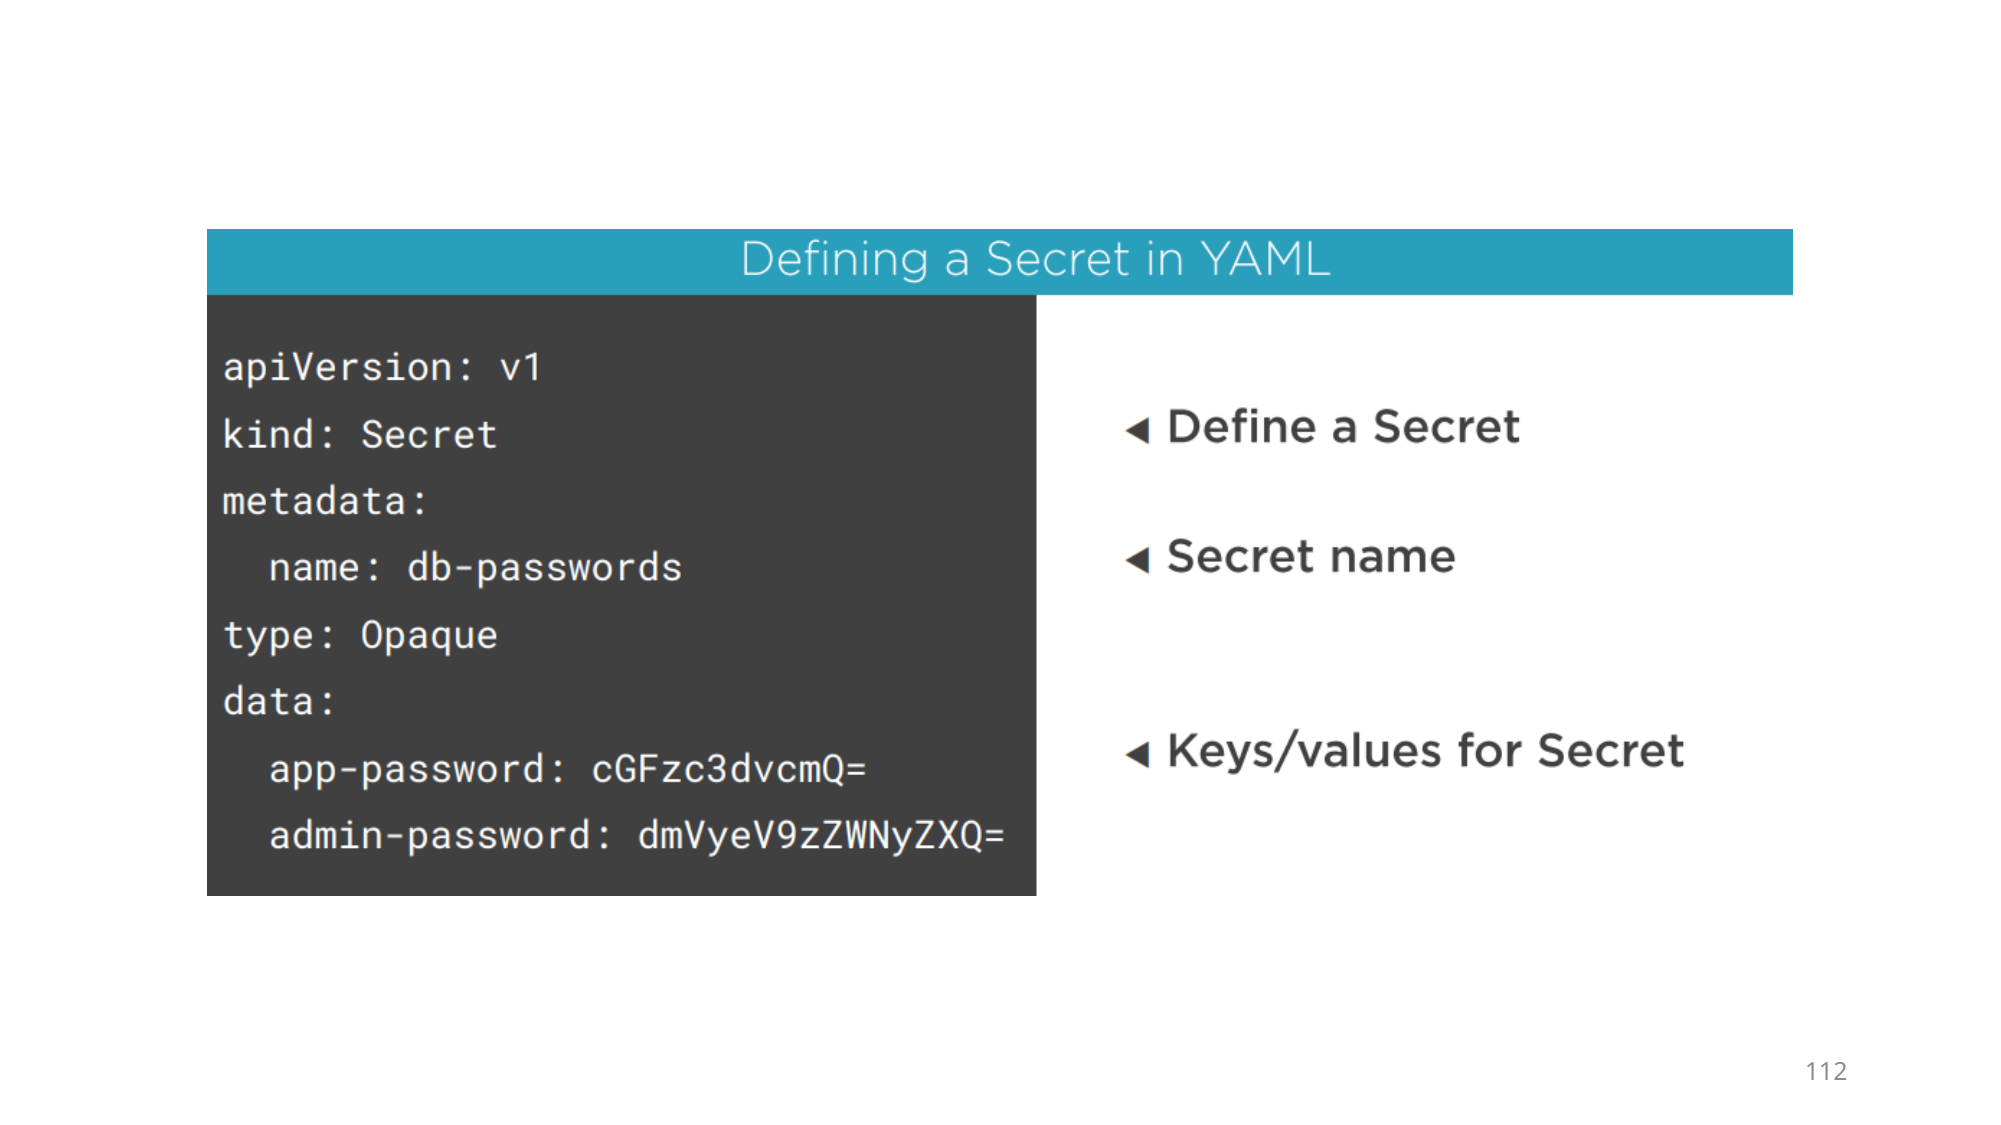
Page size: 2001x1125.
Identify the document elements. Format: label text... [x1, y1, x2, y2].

slide_number 112 [1412, 1042, 1863, 1103]
picture [207, 229, 1793, 896]
